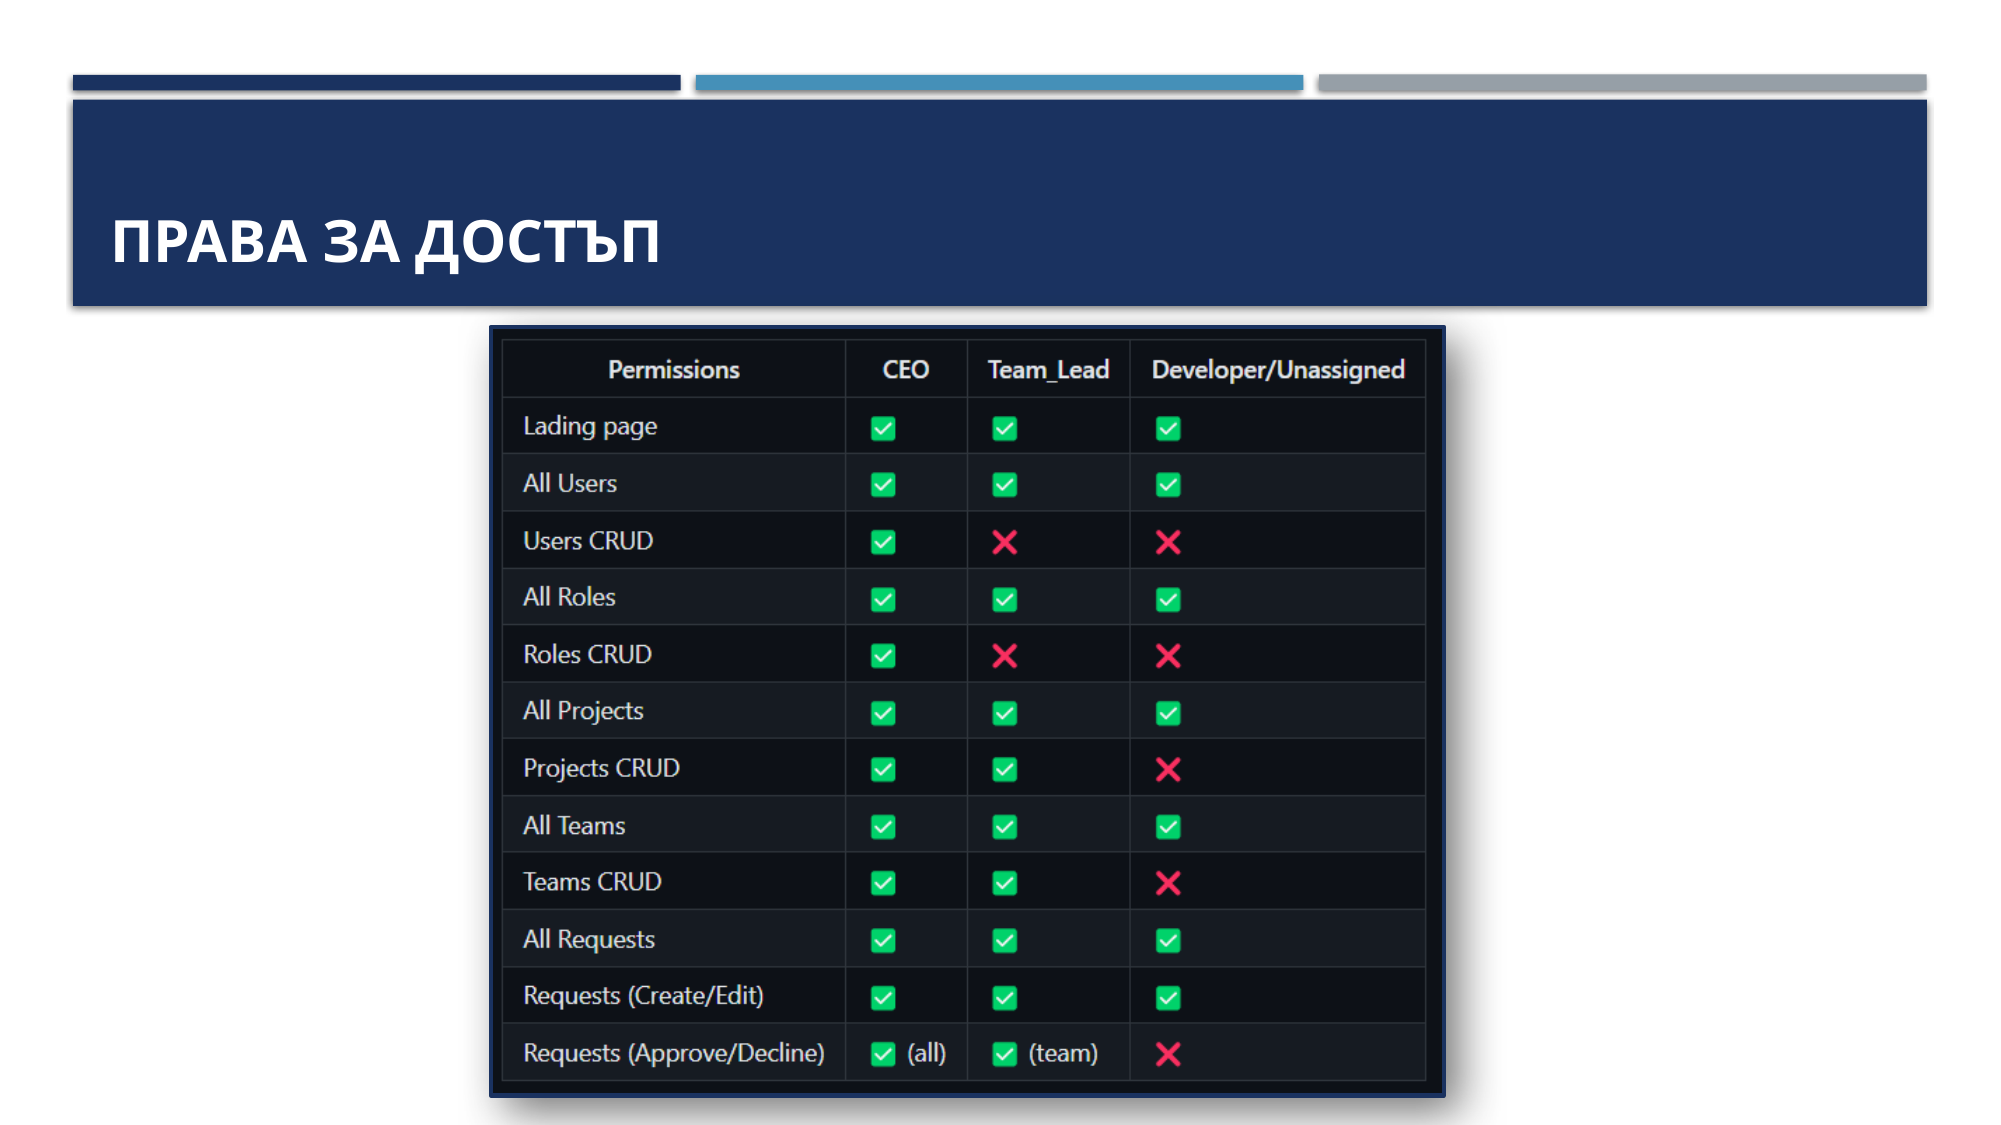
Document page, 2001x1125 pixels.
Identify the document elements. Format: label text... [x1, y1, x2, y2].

title Права за достъп [95, 119, 1905, 282]
picture [492, 328, 1443, 1094]
